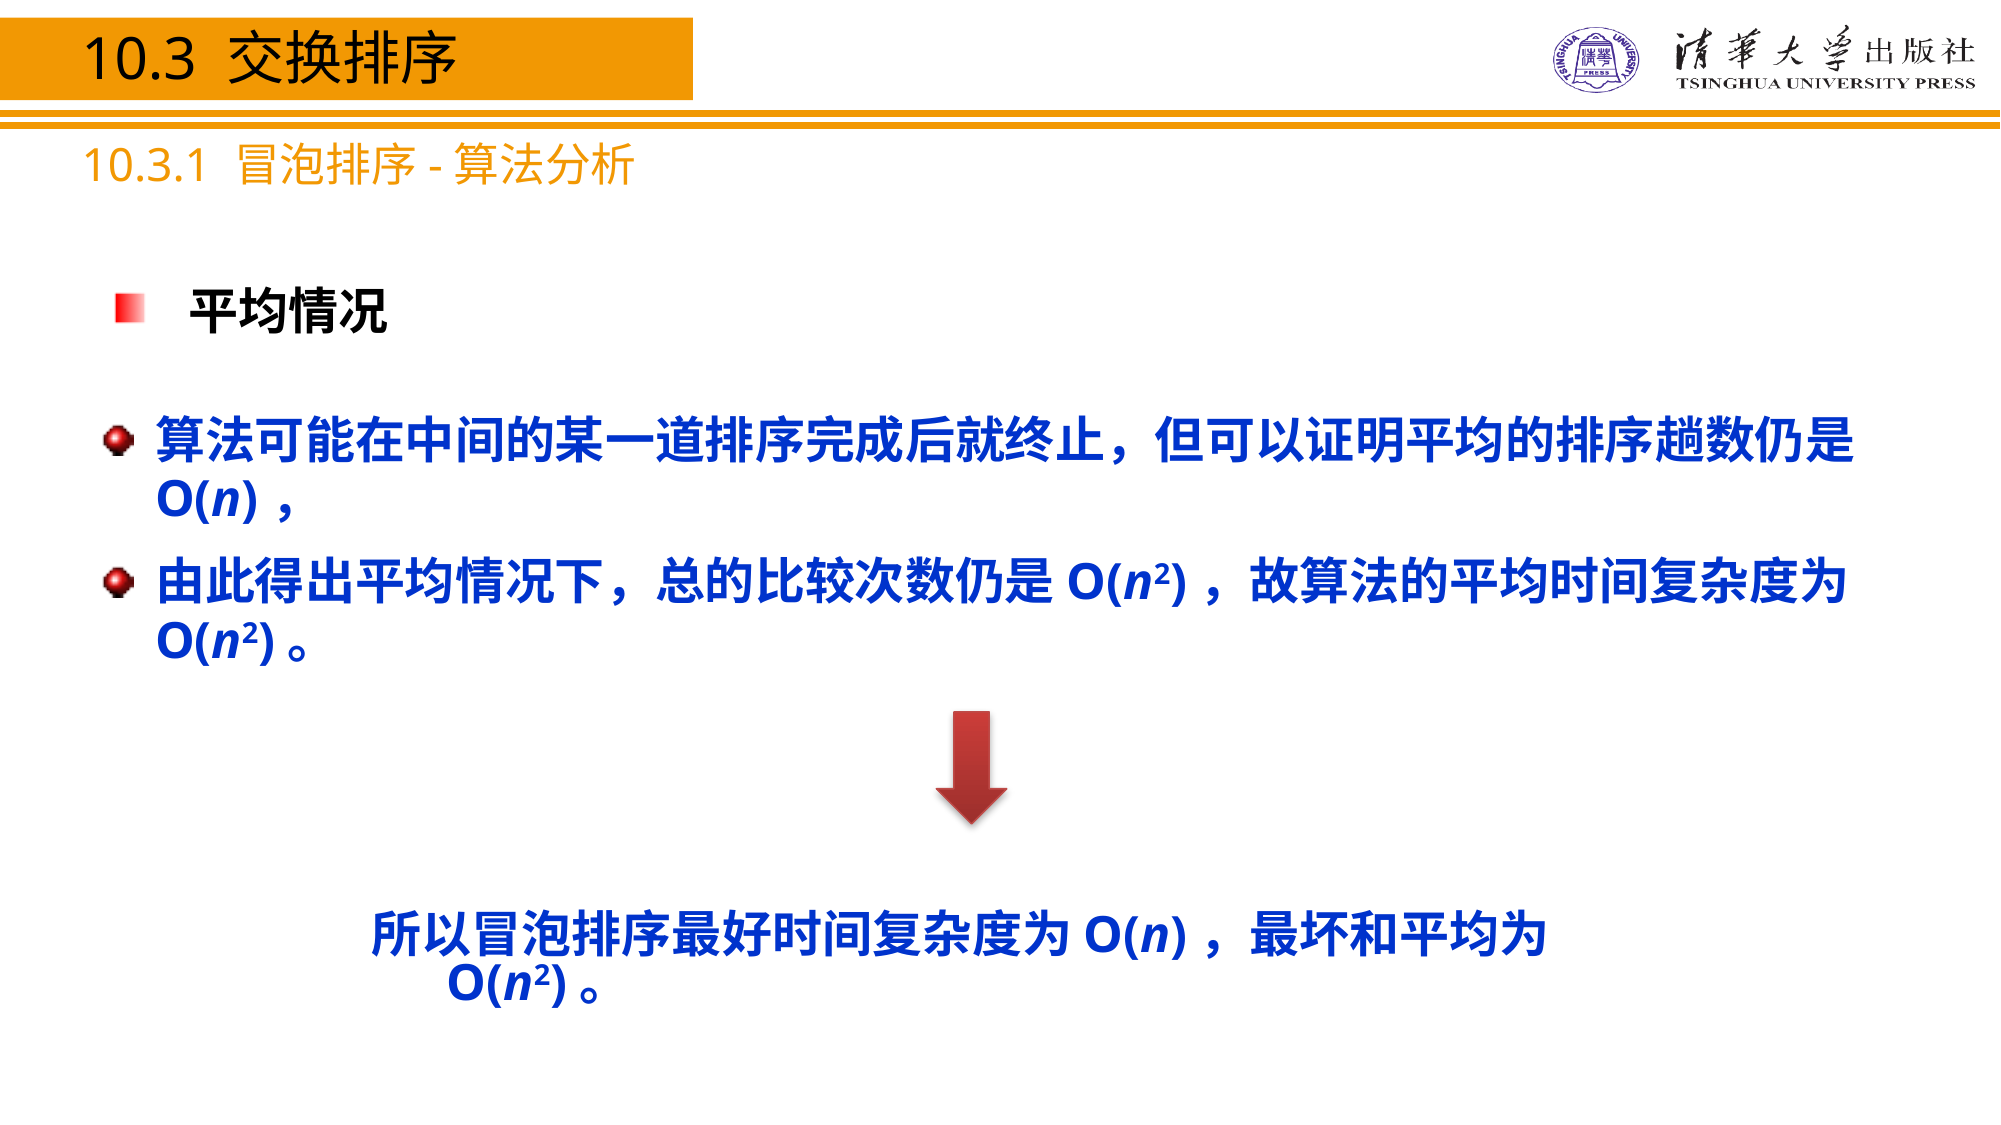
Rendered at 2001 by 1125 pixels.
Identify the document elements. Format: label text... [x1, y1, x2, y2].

text_box 所以冒泡排序最好时间复杂度为O(n)，最坏和平均为O(n2)。 [357, 906, 1759, 1018]
text_box 平均情况 [82, 277, 473, 353]
picture [1504, 0, 2001, 144]
text_box 10.3.1 冒泡排序-算法分析 [66, 139, 658, 199]
picture [113, 291, 149, 327]
text_box 算法可能在中间的某一道排序完成后就终止，但可以证明平均的排序趟数仍是O(n)， 由此得出平均情况下，总的比较次数仍是O(n2)，故算法的平均时间复杂度为O(n2)。 [83, 402, 1881, 676]
picture [98, 562, 134, 598]
picture [98, 420, 134, 456]
text_box [935, 711, 1008, 825]
text_box 10.3 交换排序 [66, 27, 638, 99]
